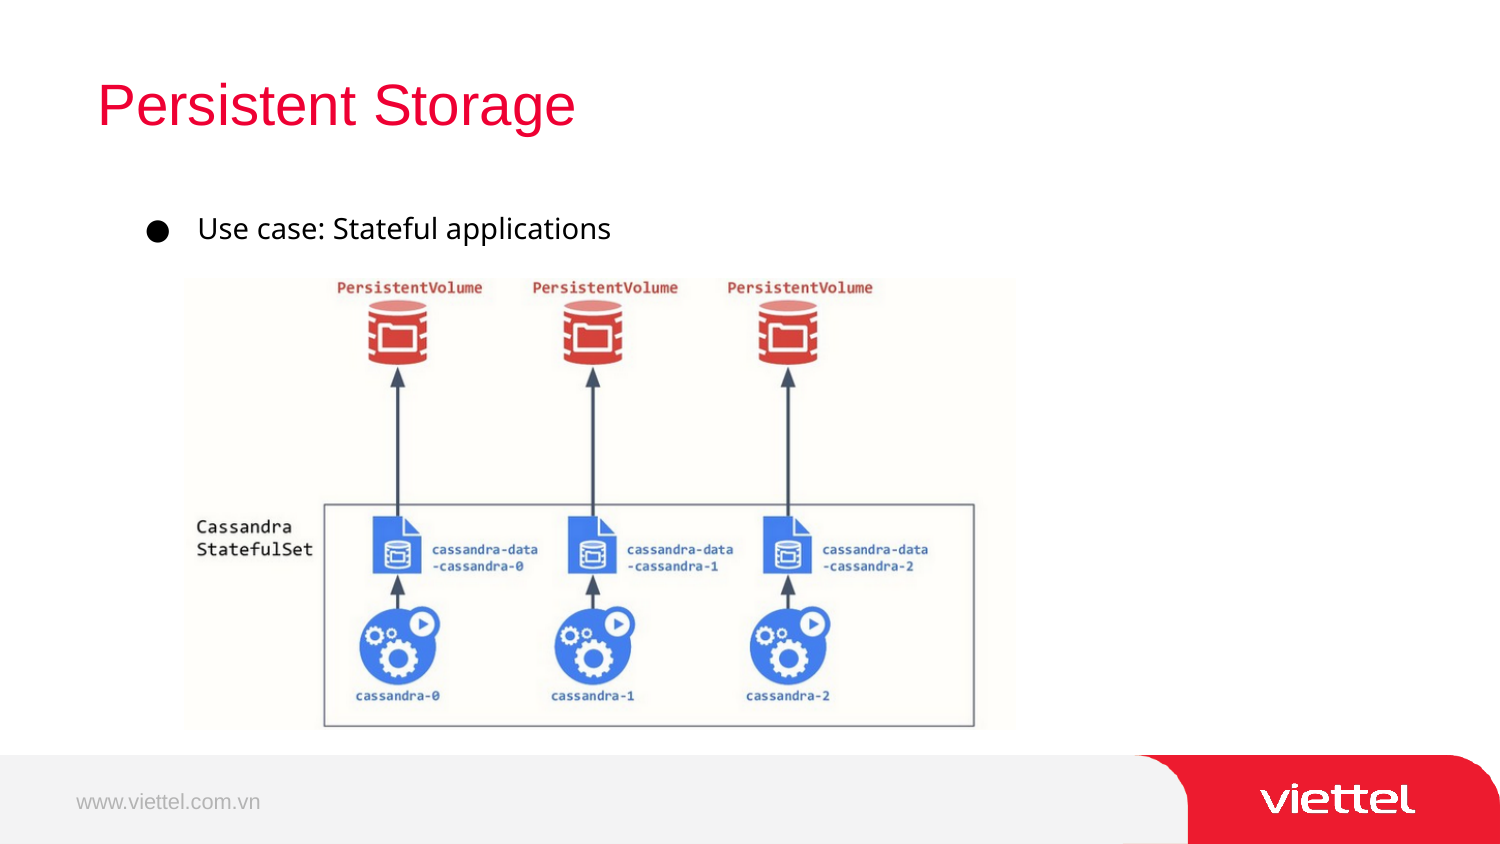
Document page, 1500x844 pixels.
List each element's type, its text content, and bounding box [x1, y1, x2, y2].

text_box Persistent Storage [82, 59, 1118, 145]
picture [0, 754, 1500, 844]
text_box Use case: Stateful applications [107, 203, 750, 254]
picture [184, 278, 1016, 731]
